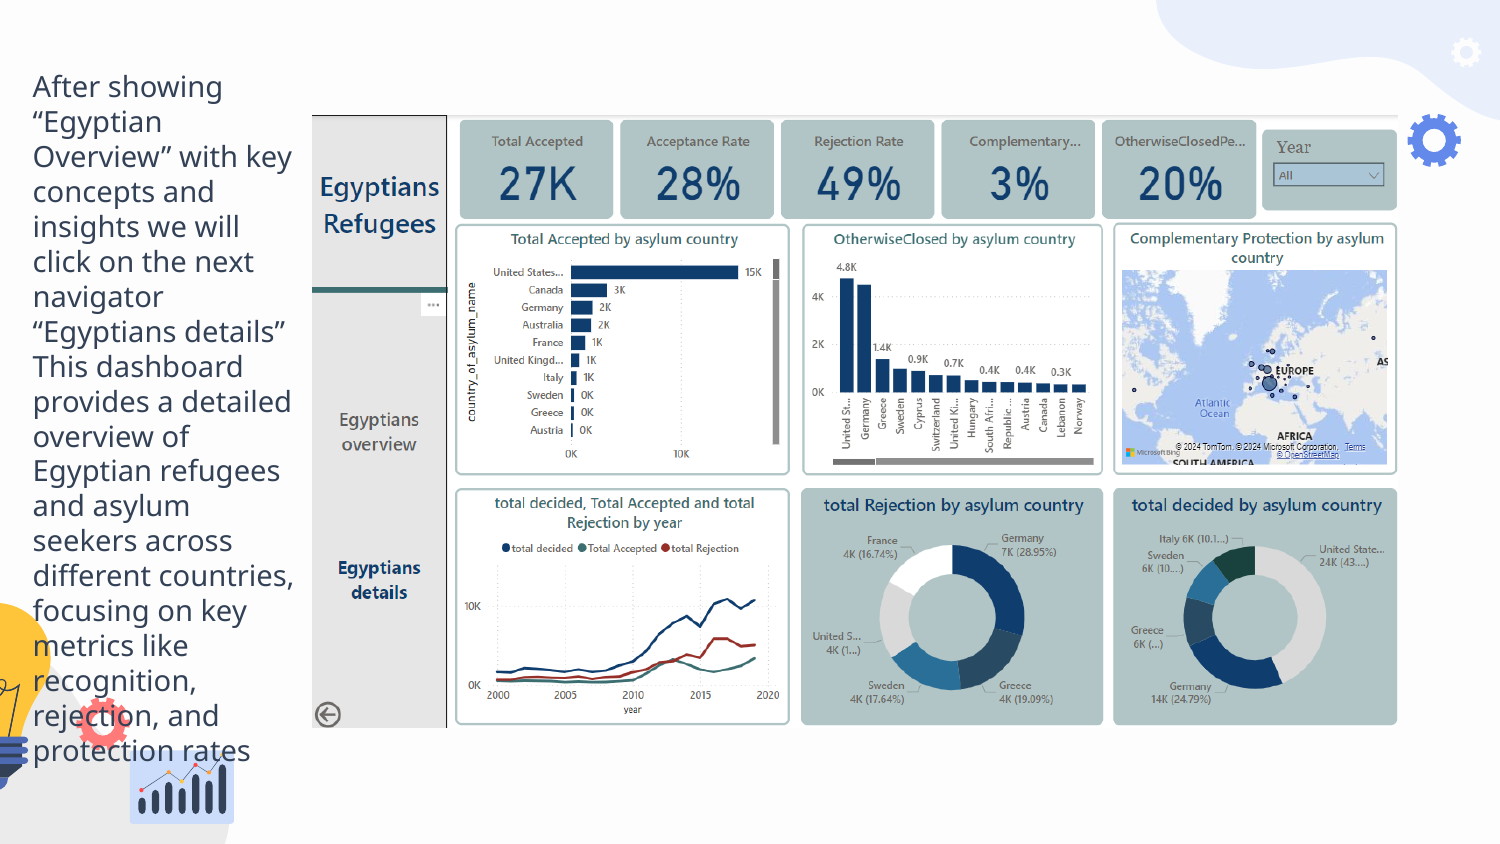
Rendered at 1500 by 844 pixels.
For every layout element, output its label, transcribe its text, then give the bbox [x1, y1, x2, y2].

text_box After showing “Egyptian Overview” with key concepts and insights we will click on the next navigator “Egyptians details” This dashboard provides a detailed overview of Egyptian refugees and asylum seekers across different countries, focusing on key metrics like recognition, rejection, and protection rates [17, 60, 313, 775]
picture [312, 115, 1398, 728]
